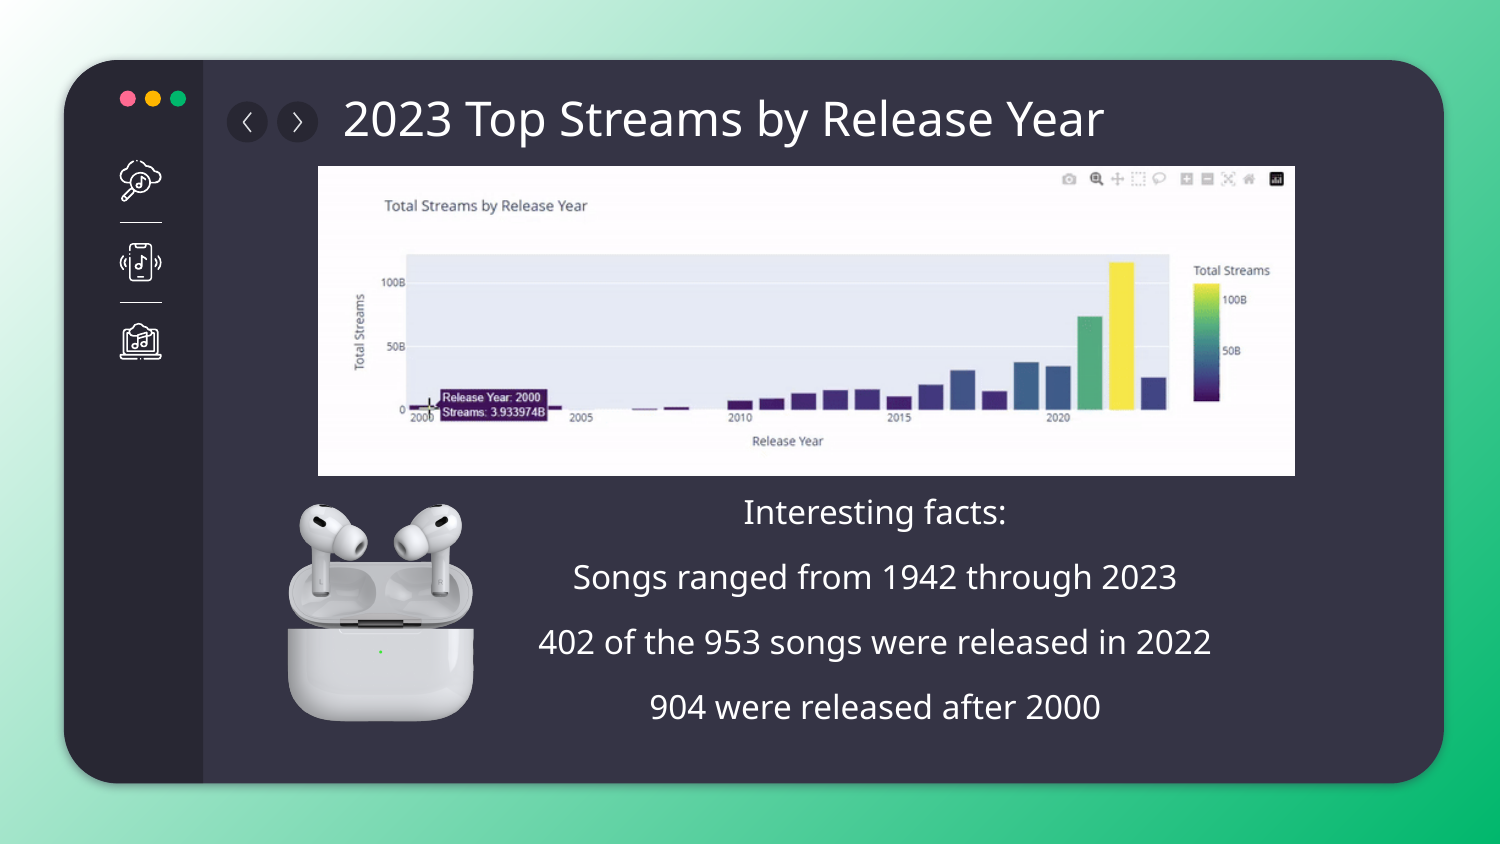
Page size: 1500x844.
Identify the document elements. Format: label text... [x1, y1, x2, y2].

picture [213, 166, 1295, 781]
title 2023 Top Streams by Release Year [327, 88, 1382, 167]
subtitle Interesting facts: Songs ranged from 1942 through 2023 402 of the 953 songs were released in 2022 904 were released after 2000 [554, 485, 1292, 745]
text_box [118, 90, 319, 360]
